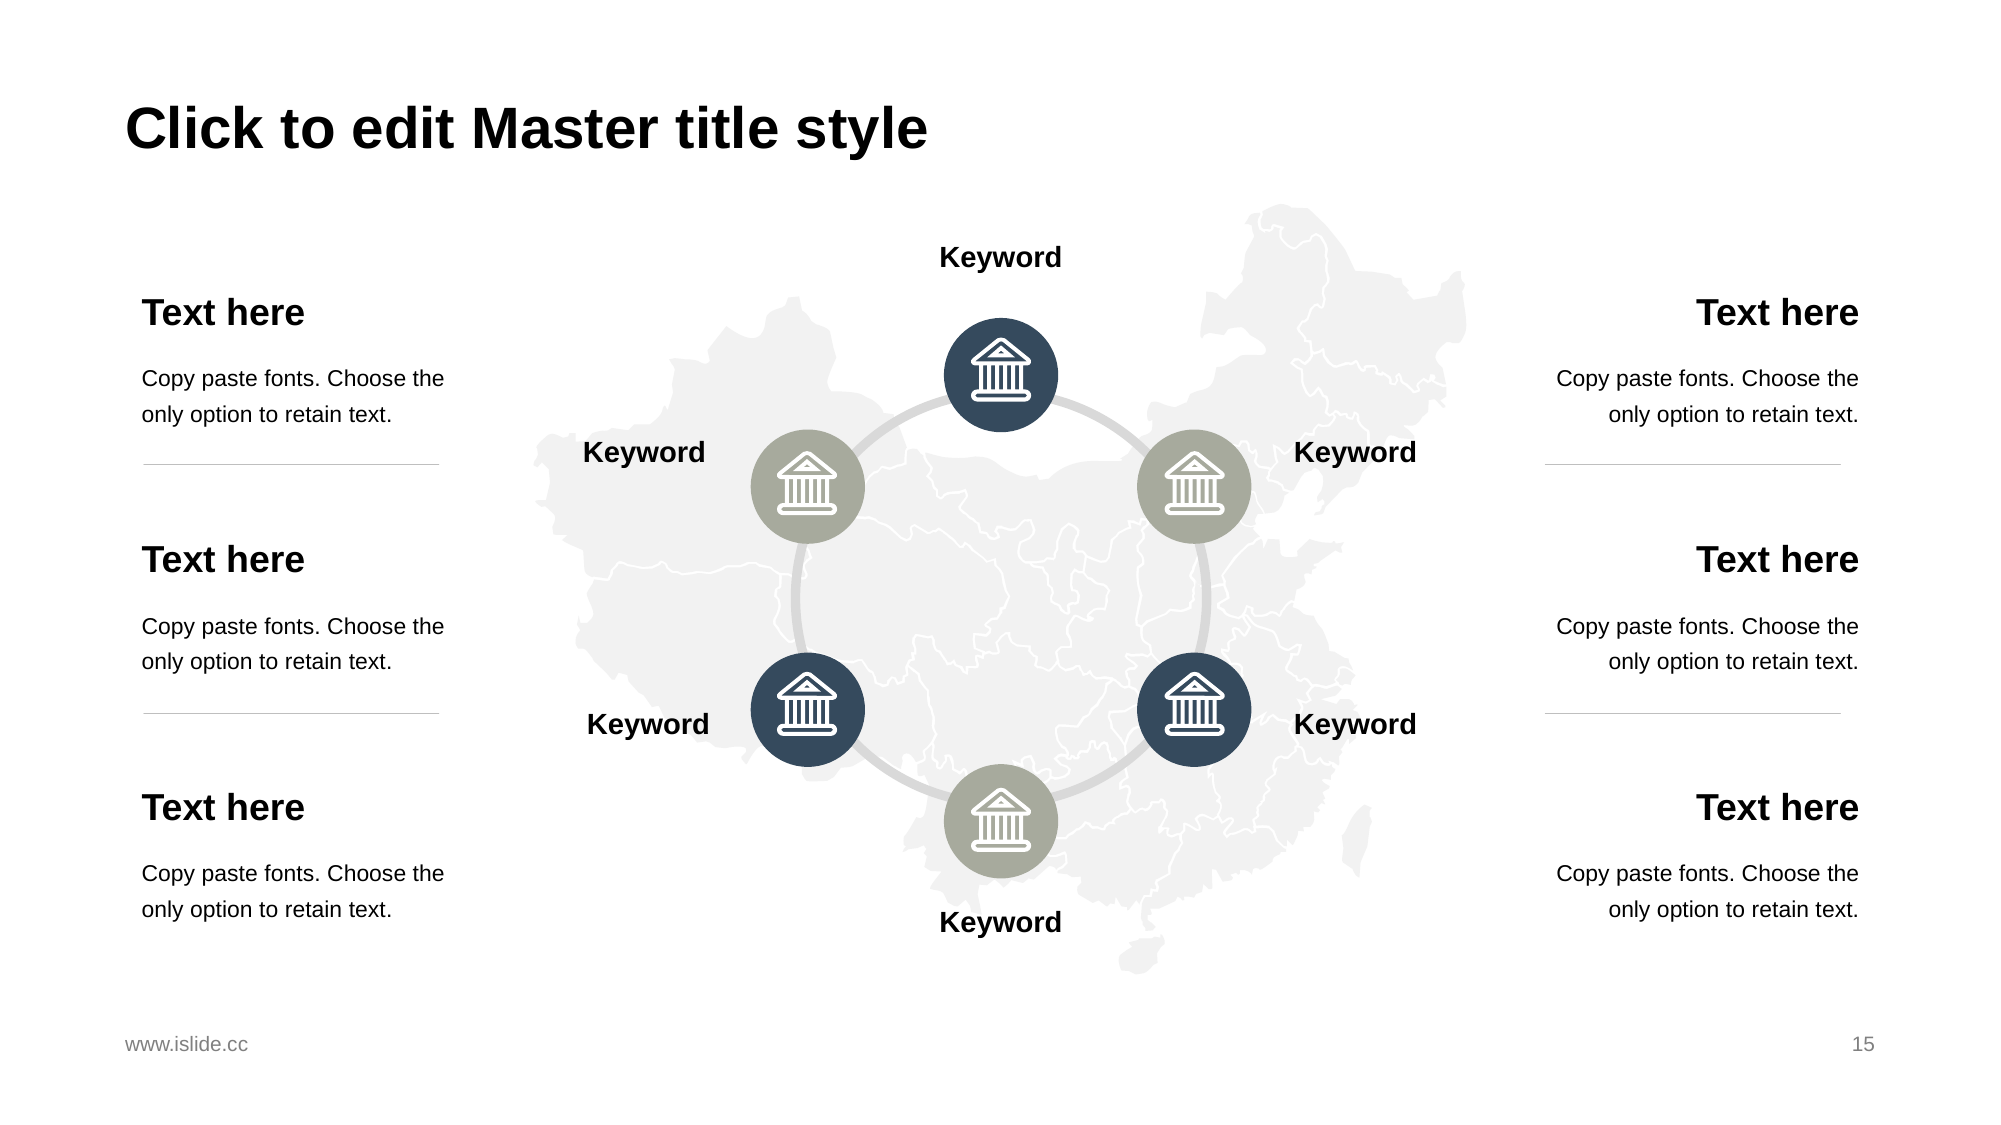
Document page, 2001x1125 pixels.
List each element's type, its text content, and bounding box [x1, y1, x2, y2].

slide_number 15 [1412, 1025, 1890, 1060]
title Click to edit Master title style [109, 0, 1890, 169]
footer www.islide.cc [109, 1025, 790, 1060]
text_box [126, 203, 1875, 975]
